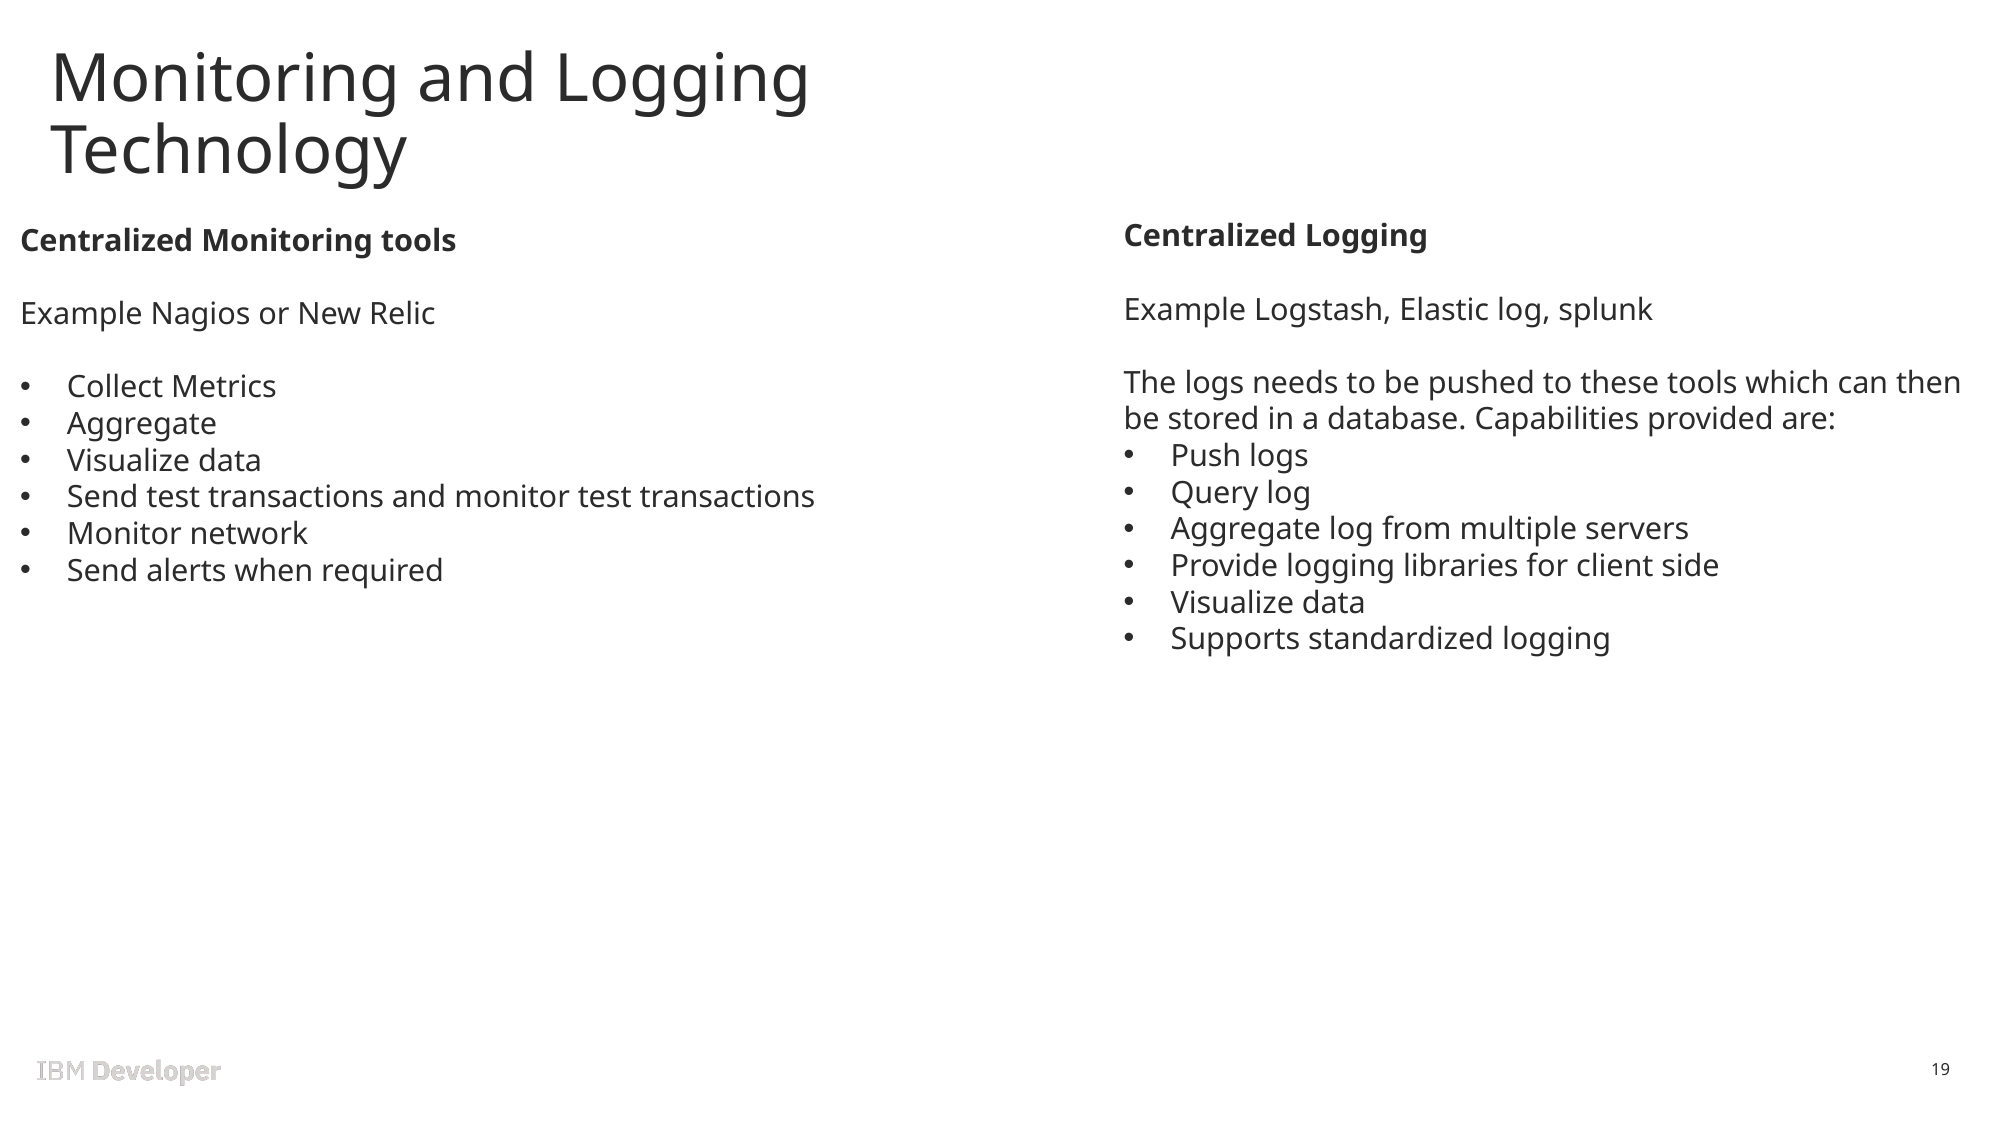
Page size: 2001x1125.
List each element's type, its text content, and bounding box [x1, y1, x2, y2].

list Centralized Logging Example Logstash, Elastic log, splunk The logs needs to be pushed to these tools which can then be stored in a database. Capabilities provided are: Push logs Query log Aggregate log from multiple servers Provide logging libraries for client side Visualize data Supports standardized logging [1103, 125, 2000, 784]
slide_number 19 [1500, 1055, 1950, 1086]
title Monitoring and Logging Technology [50, 43, 1166, 128]
list Centralized Monitoring tools Example Nagios or New Relic Collect Metrics Aggregate Visualize data Send test transactions and monitor test transactions Monitor network Send alerts when required [0, 111, 897, 770]
